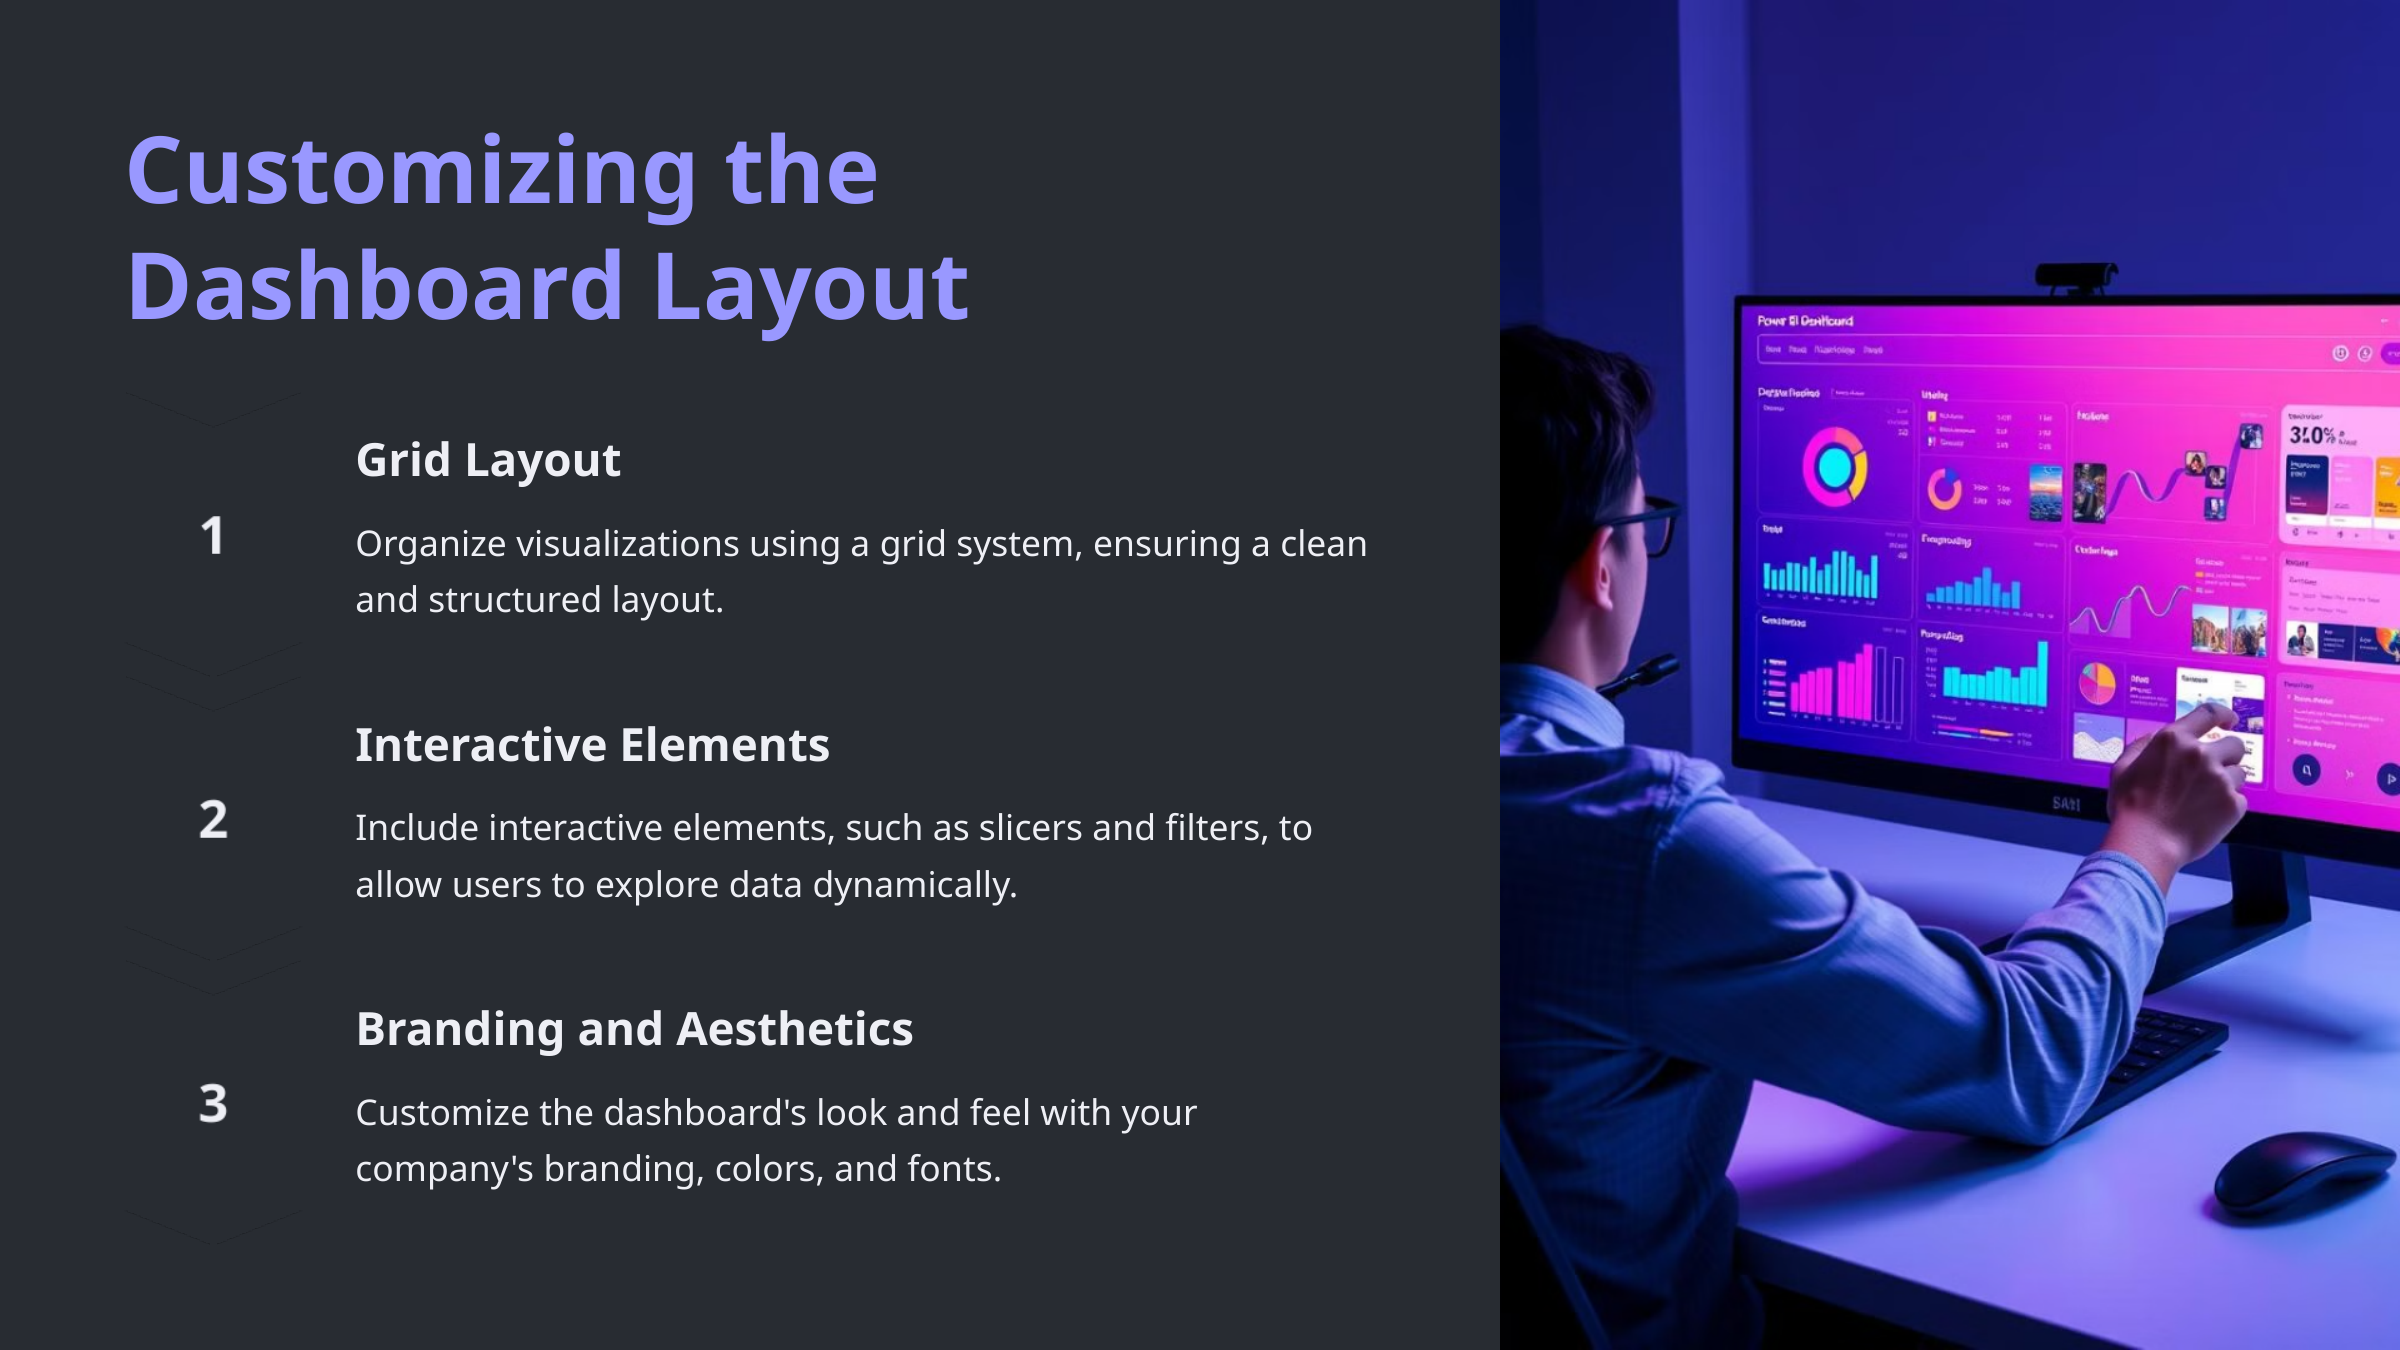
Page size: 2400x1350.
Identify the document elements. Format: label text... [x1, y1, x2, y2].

picture [1499, 0, 2400, 1350]
text_box Include interactive elements, such as slicers and filters, to allow users to explore data dynamically. [355, 791, 1376, 906]
text_box Interactive Elements [355, 711, 823, 771]
text_box Branding and Aesthetics [355, 996, 863, 1055]
text_box Organize visualizations using a grid system, ensuring a clean and structured layout. [355, 507, 1376, 621]
text_box Grid Layout [355, 427, 823, 486]
picture [124, 391, 303, 1245]
text_box Customizing the Dashboard Layout [124, 104, 1376, 339]
text_box Customize the dashboard's look and feel with your company's branding, colors, and fonts. [355, 1075, 1376, 1190]
